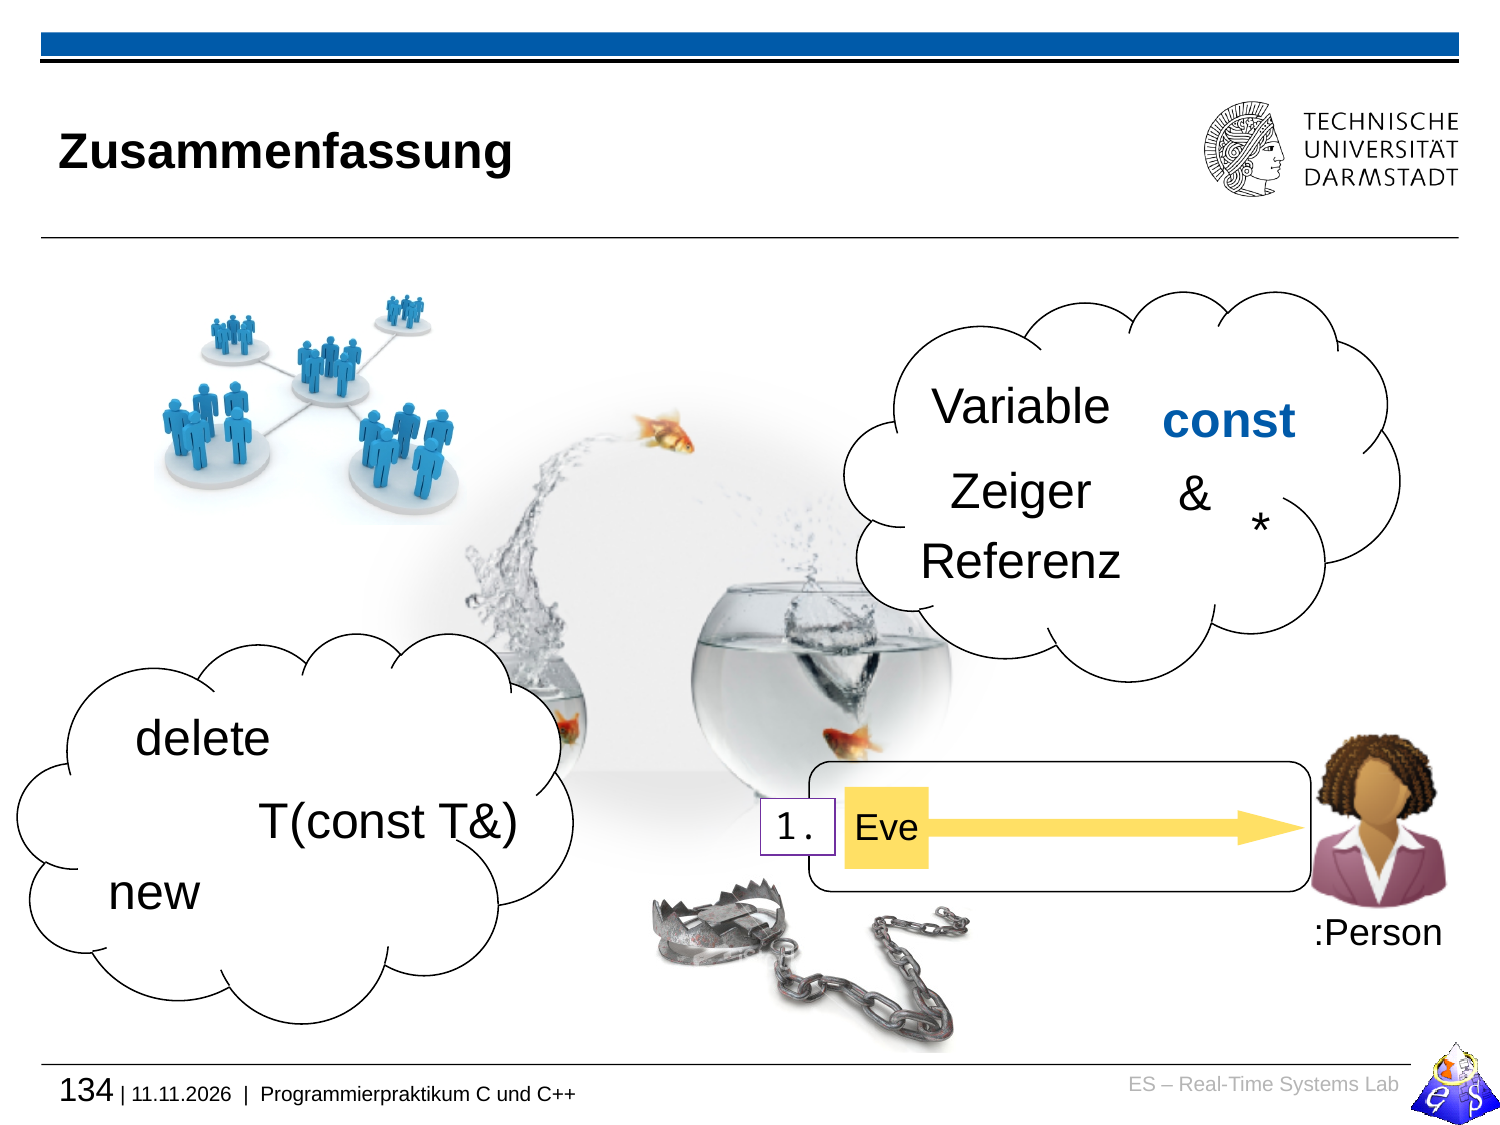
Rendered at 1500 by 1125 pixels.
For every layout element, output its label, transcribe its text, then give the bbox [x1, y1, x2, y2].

picture [154, 290, 1014, 1053]
text_box Variable [1018, 371, 1127, 443]
text_box delete [121, 703, 287, 775]
text_box & [1163, 458, 1227, 529]
text_box new [93, 857, 216, 928]
text_box [17, 635, 537, 1025]
text_box :Person [1298, 904, 1458, 962]
text_box Zeiger [1018, 456, 1107, 526]
text_box const [1148, 385, 1312, 456]
text_box Referenz [1018, 526, 1138, 598]
picture [1411, 1041, 1500, 1125]
text_box * [1236, 495, 1286, 567]
picture [1310, 727, 1460, 912]
text_box T(const T&) [243, 786, 342, 857]
picture [1187, 84, 1483, 214]
title Zusammenfassung [58, 80, 1187, 218]
text_box [910, 292, 1400, 683]
text_box [987, 761, 1305, 892]
